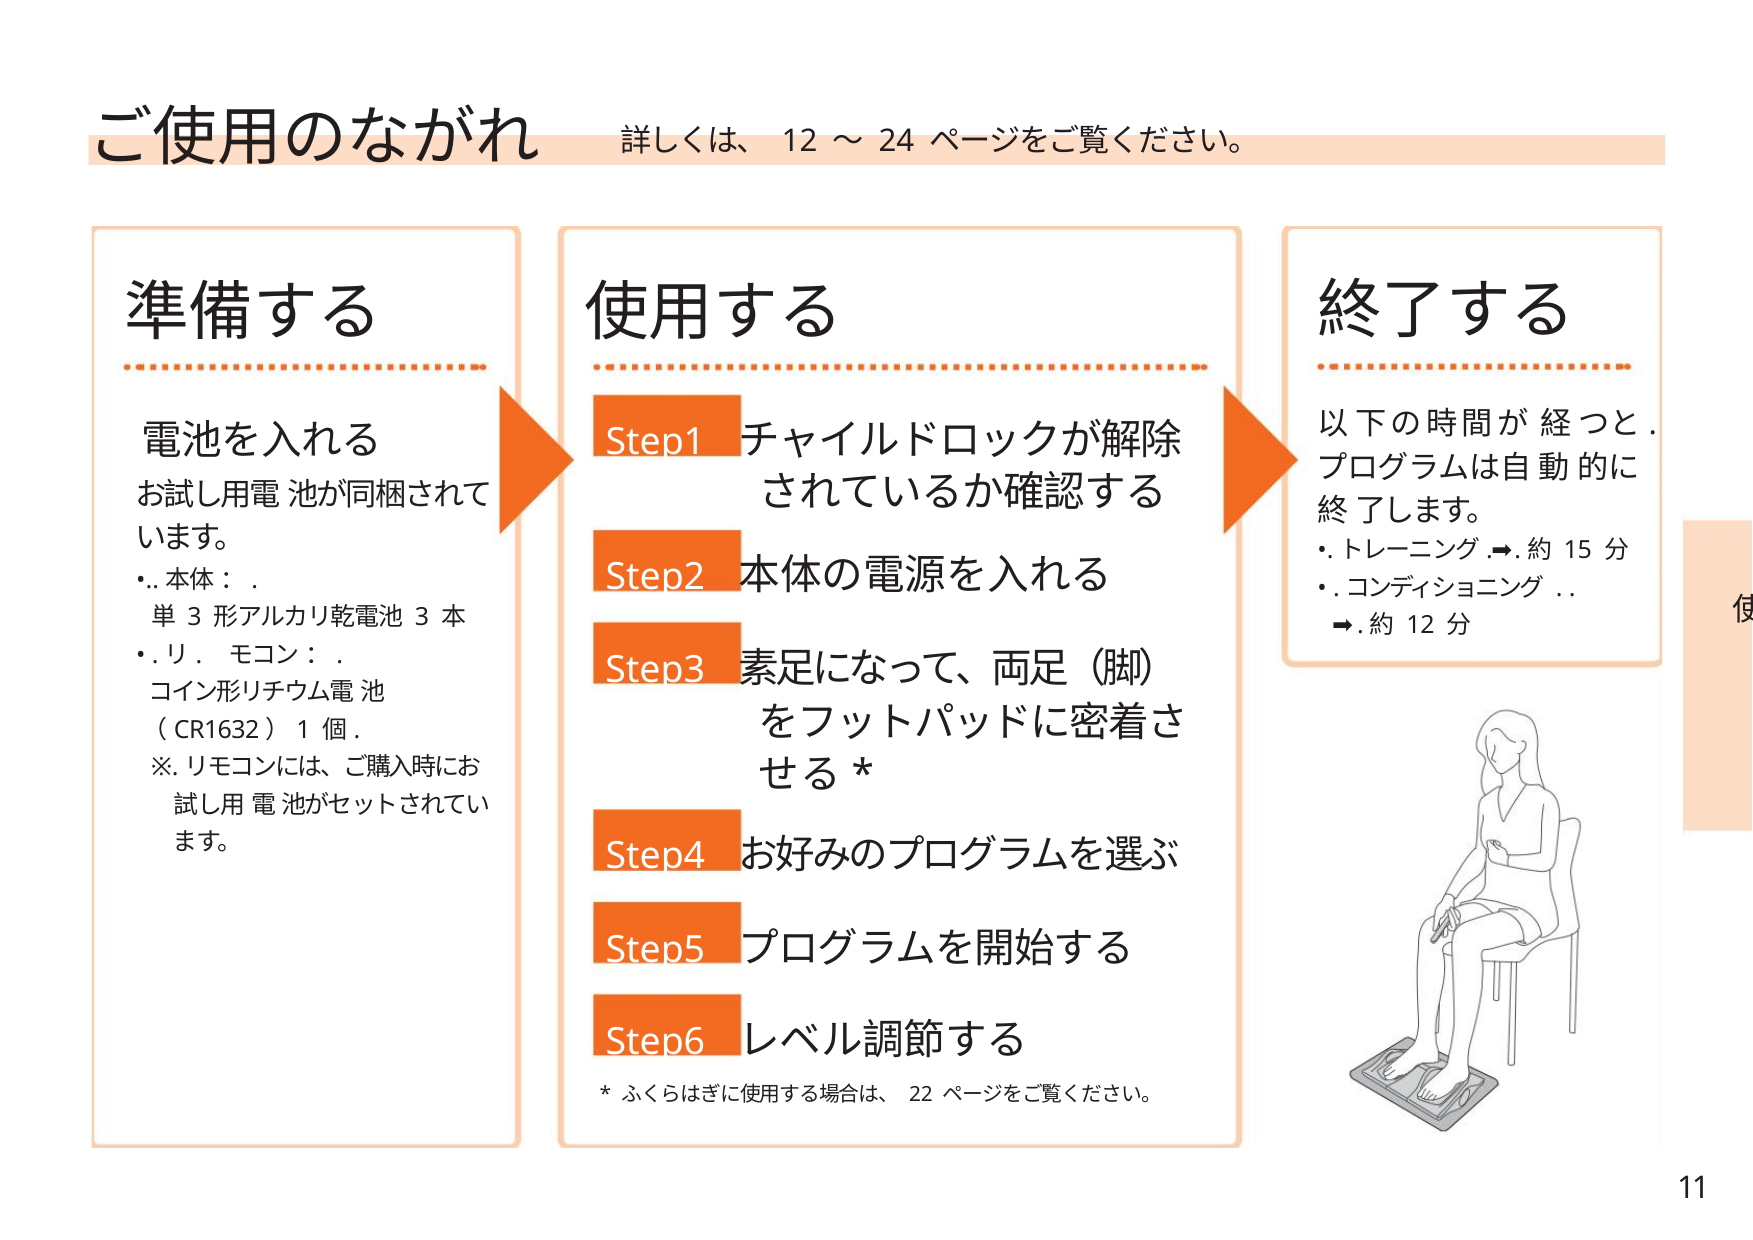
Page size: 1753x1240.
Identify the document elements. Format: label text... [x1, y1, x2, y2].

text_box されているか確認する [758, 444, 1201, 516]
text_box 終了する [1317, 240, 1601, 346]
text_box 使 [1732, 575, 1753, 627]
text_box 終 了します。 [1317, 478, 1530, 523]
text_box 詳しくは、 12 ～ 24 ページをご覧ください。 [620, 108, 1270, 159]
text_box 以 下の時間が 経 つと. プログラムは自 動 的に [1315, 390, 1666, 485]
text_box 11 [1677, 1152, 1752, 1205]
text_box [877, 135, 1666, 165]
text_box Step3 素足になって、両足（脚） をフットパッドに密着さ せる* [605, 620, 1241, 797]
text_box 電池を入れる お試し用電 池が同梱されて います。 •..本体 ：. 単 3 形アルカリ乾電池 3 本 • .リ. モコン ：. コイン形リチウム電 池 （CR1632）1 個. ※.リモコンには、ご購入時にお 試し用 電 池がセットされてい ます。 [135, 392, 524, 856]
text_box Step2 本体の電源を入れる [605, 527, 1157, 599]
text_box •.トレーニング.➡.約 15 分 • .コンディショニング . . ➡.約 12 分 [1317, 523, 1642, 639]
text_box ご使用のながれ 準備する 使用する [88, 67, 877, 348]
text_box Step6 レベル調節する [605, 991, 1073, 1063]
text_box Step1 チャイルドロックが解除 [605, 392, 1228, 464]
text_box [91, 226, 1663, 1148]
text_box [1683, 199, 1753, 1152]
text_box * ふくらはぎに使用する場合は、 22 ページをご覧ください。 [599, 1072, 1186, 1106]
text_box Step4 お好みのプログラムを選ぶ Step5 プログラムを開始する [605, 809, 1226, 971]
